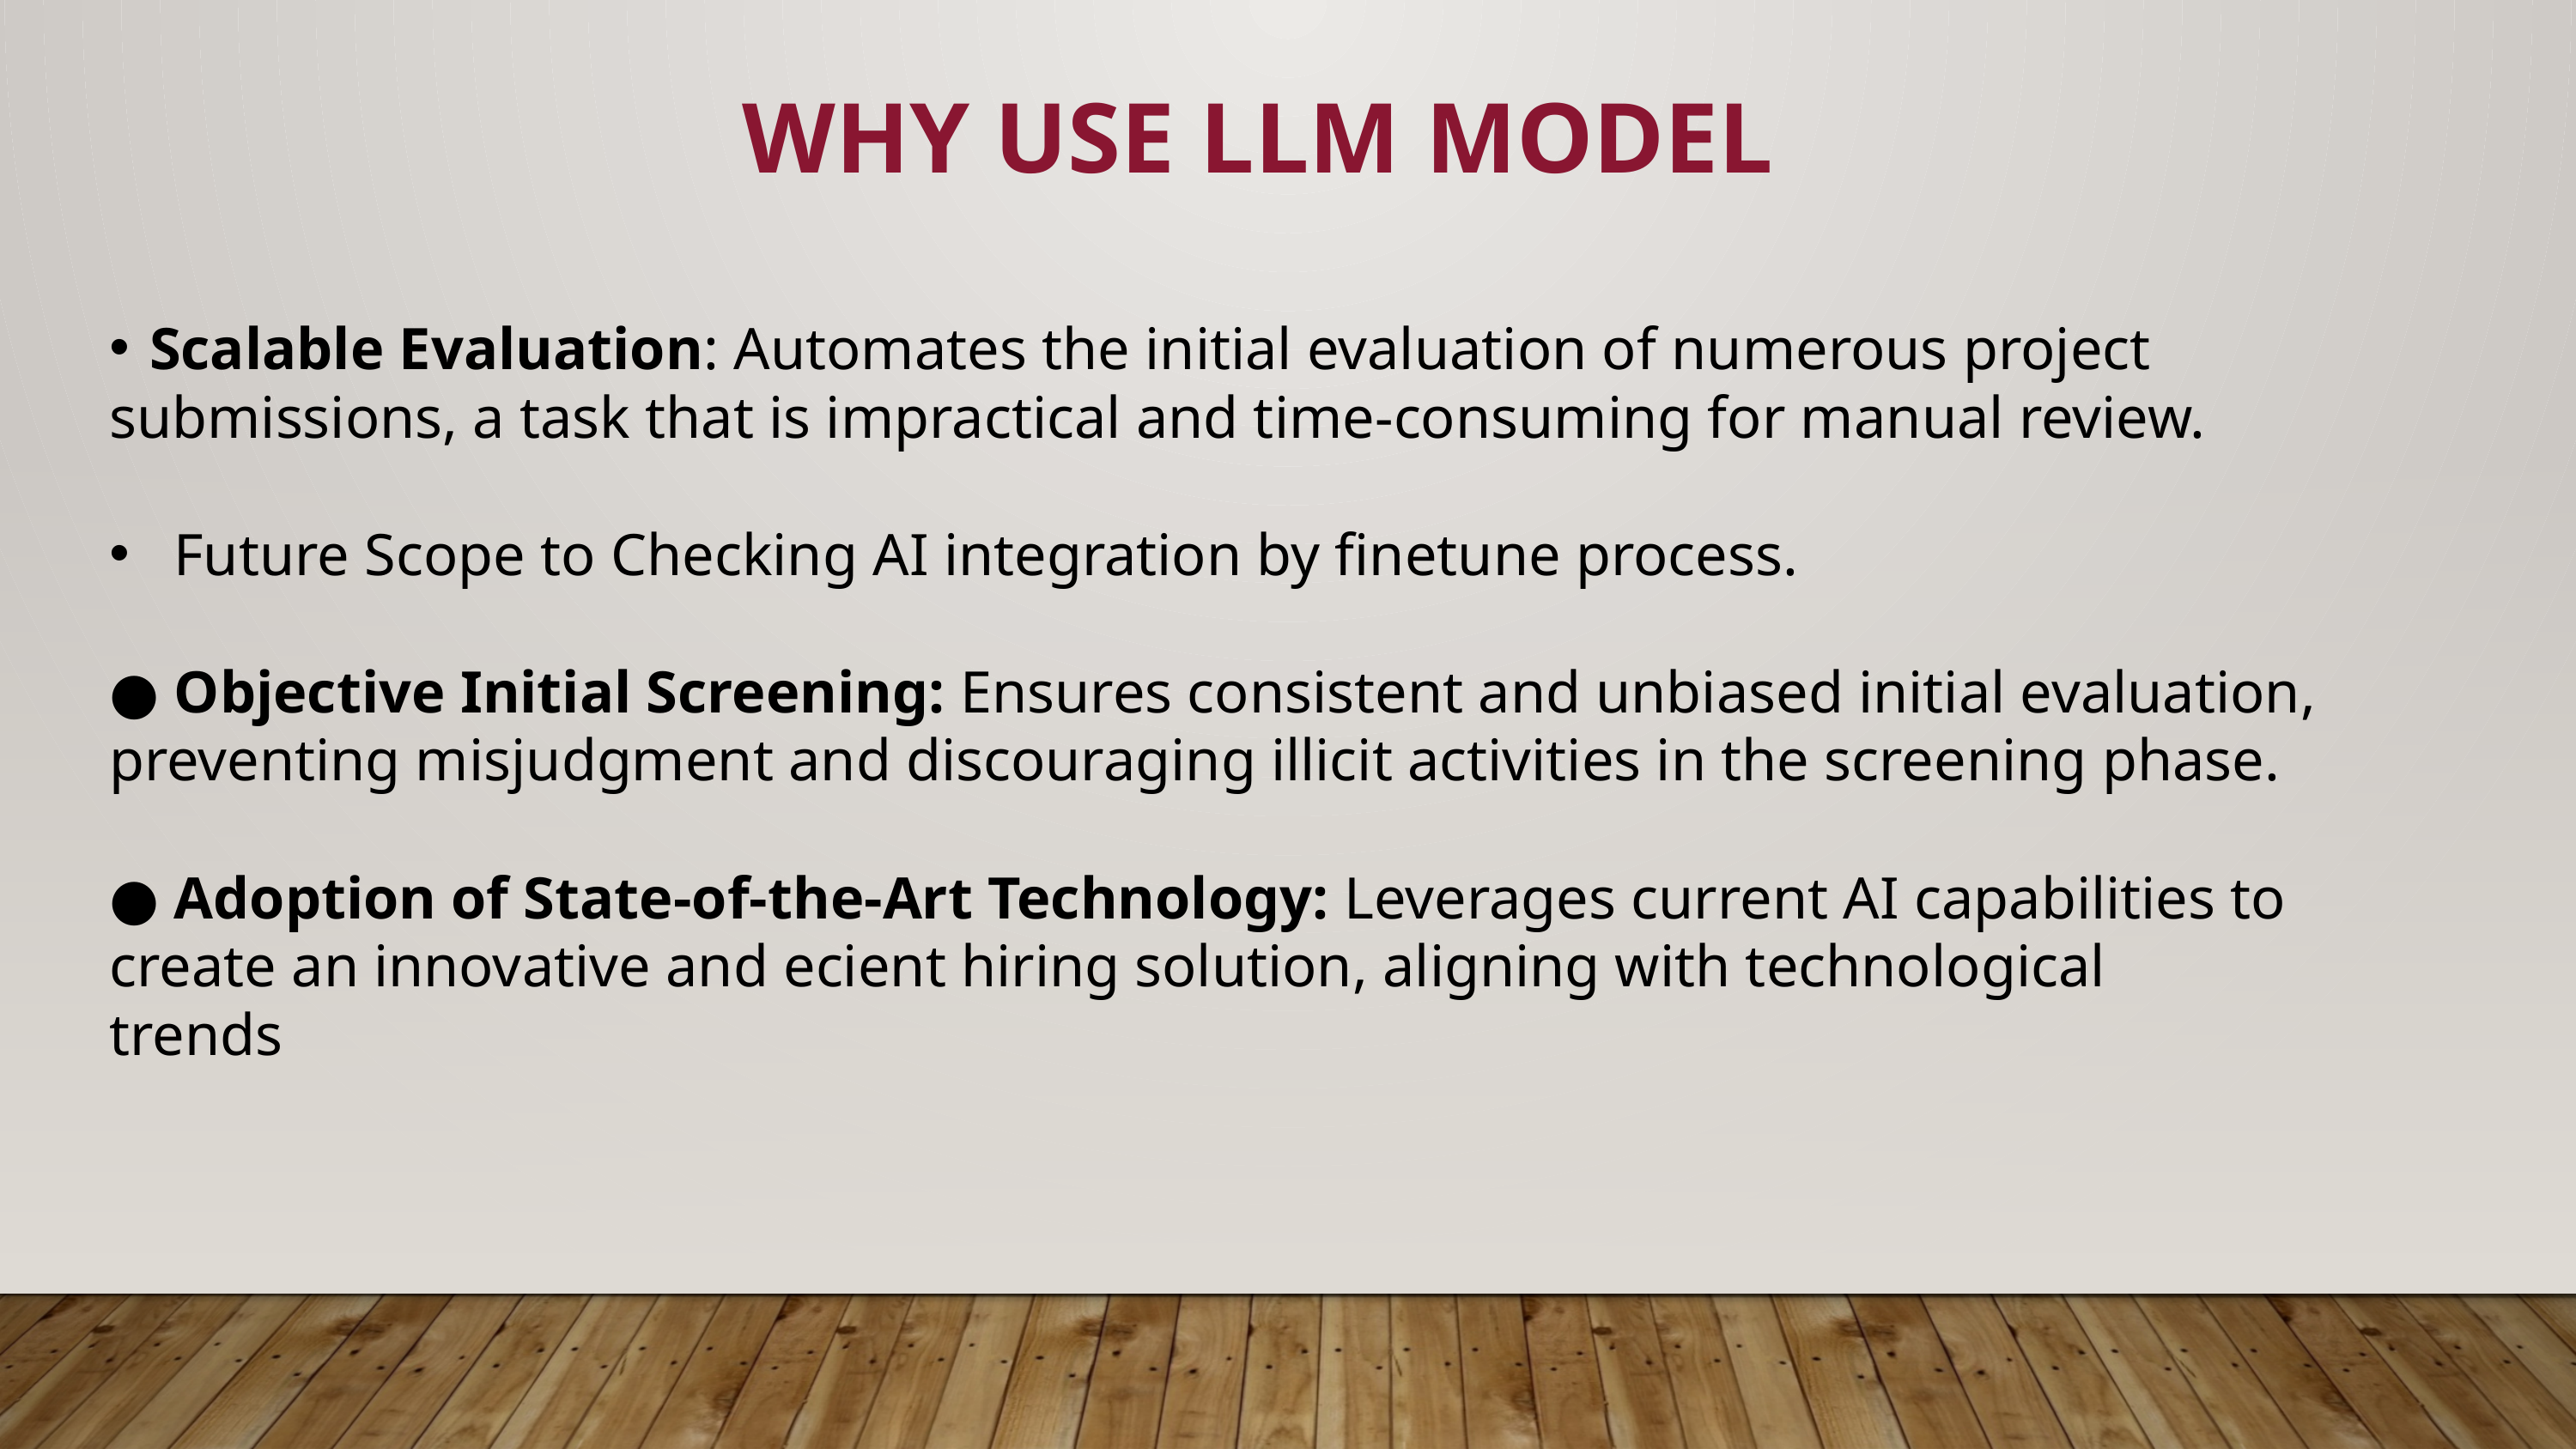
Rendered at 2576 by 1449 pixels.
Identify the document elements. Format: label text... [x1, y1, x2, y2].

text_box Scalable Evaluation: Automates the initial evaluation of numerous project submissions, a task that is impractical and time-consuming for manual review. Future Scope to Checking AI integration by finetune process. ● Objective Initial Screening: Ensures consistent and unbiased initial evaluation, preventing misjudgment and discouraging illicit activities in the screening phase. ● Adoption of State-of-the-Art Technology: Leverages current AI capabilities to create an innovative and ecient hiring solution, aligning with technological trends [96, 306, 2501, 1074]
picture [0, 1294, 2576, 1449]
text_box WHY USE LLM MODEL [729, 70, 1965, 198]
